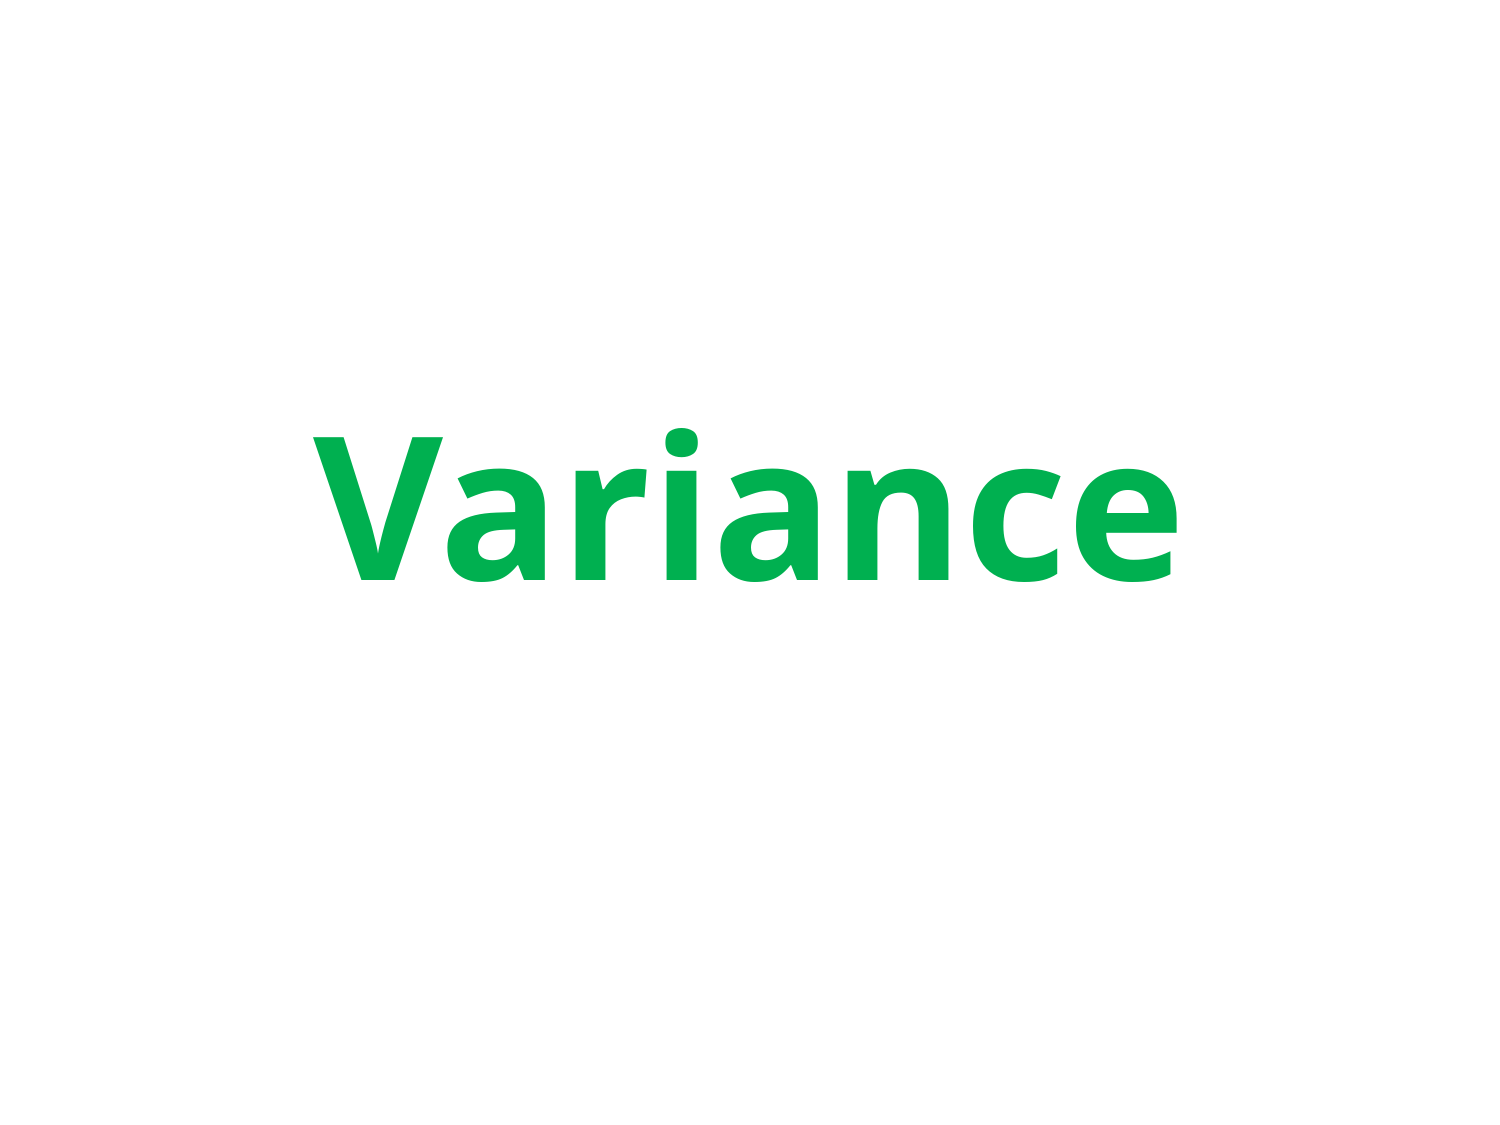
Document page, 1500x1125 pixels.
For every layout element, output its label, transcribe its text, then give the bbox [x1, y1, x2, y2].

text_box Variance [0, 373, 1500, 615]
